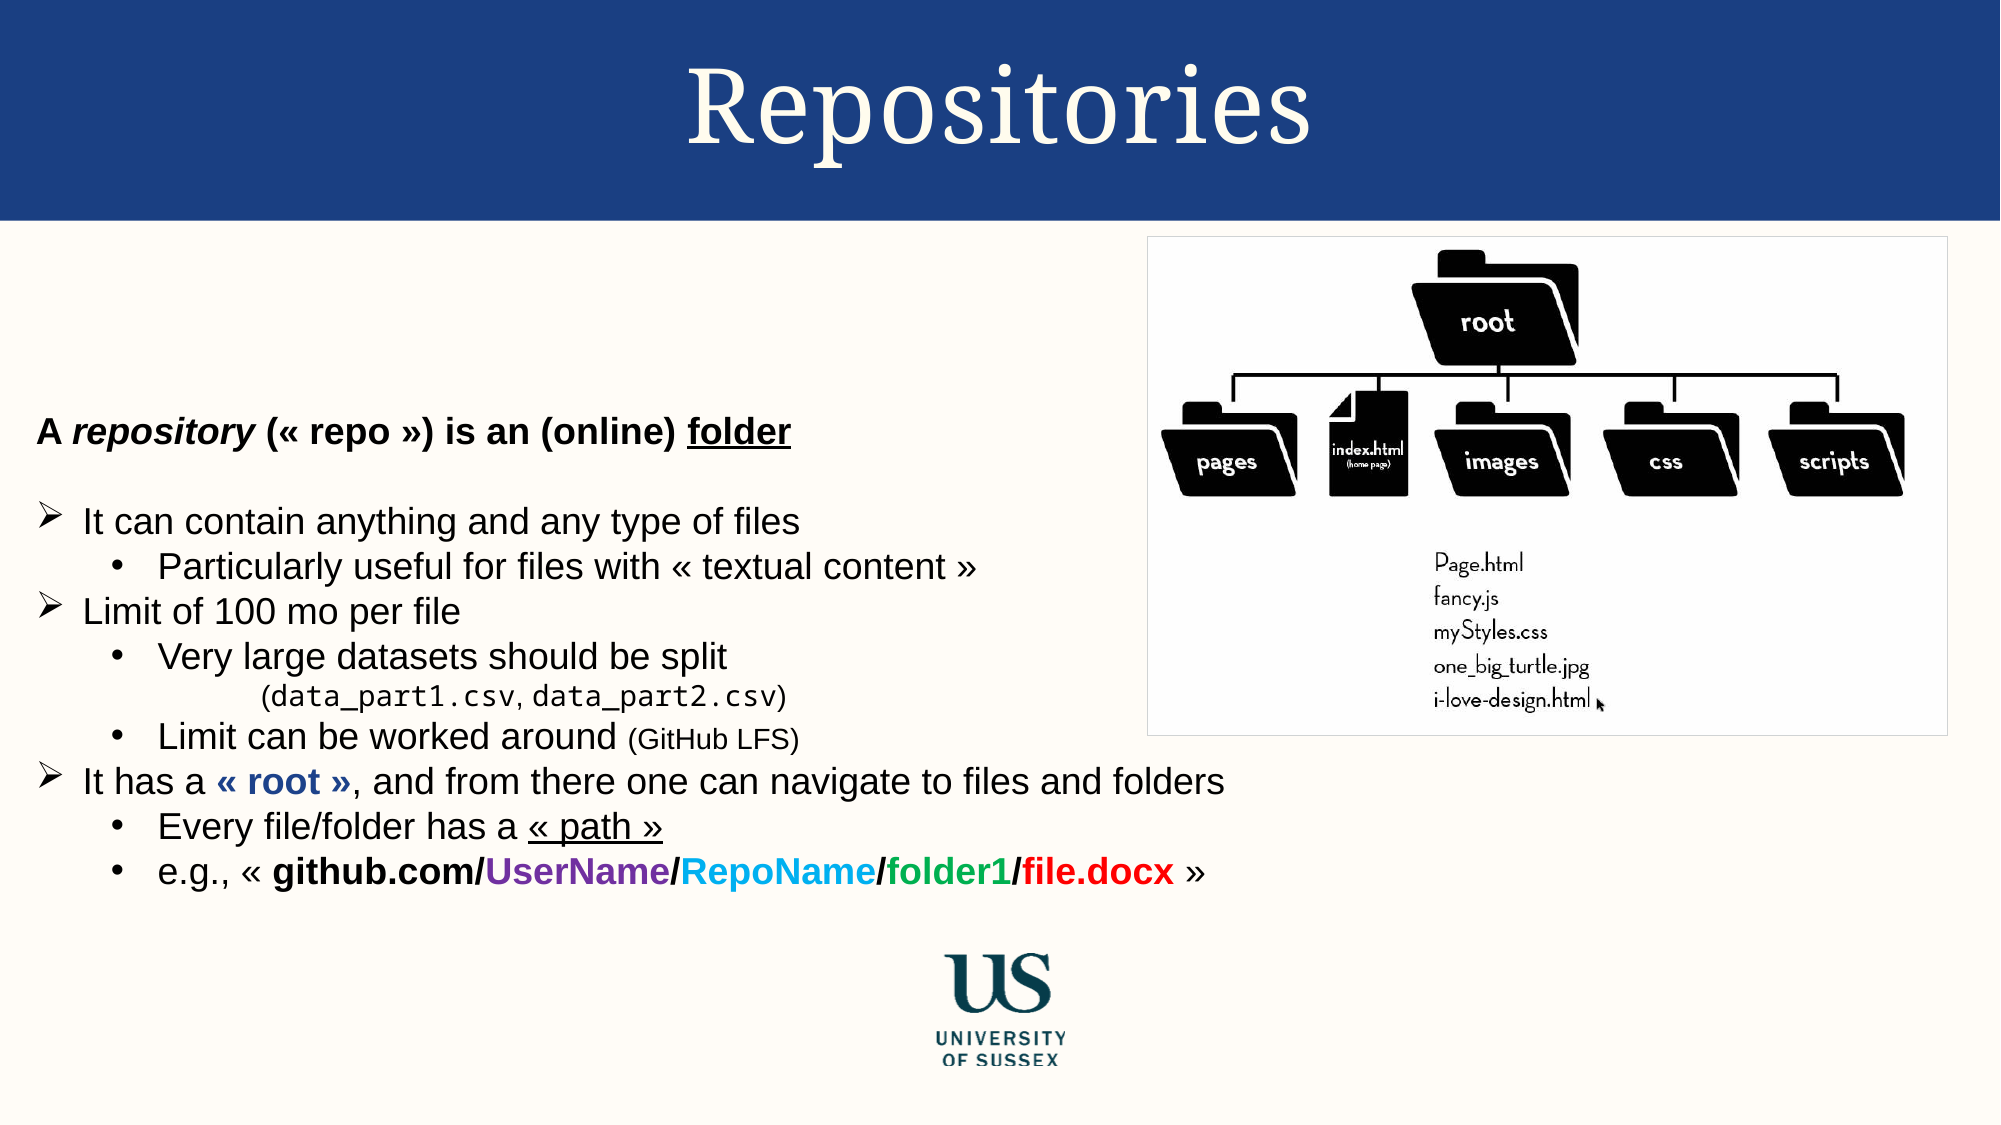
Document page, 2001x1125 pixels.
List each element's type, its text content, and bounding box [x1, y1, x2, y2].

picture [1147, 236, 1948, 736]
picture [935, 951, 1065, 1066]
text_box A repository (« repo ») is an (online) folder It can contain anything and any type of files Particularly useful for files with « textual content » Limit of 100 mo per file Very large datasets should be split (data_part1.csv, data_part2.csv) Limit can be worked around (GitHub LFS) It has a « root », and from there one can navigate to files and folders Every file/folder has a « path » e.g., « github.com/UserName/RepoName/folder1/file.docx » [21, 308, 1248, 946]
title Repositories [129, 46, 1871, 175]
